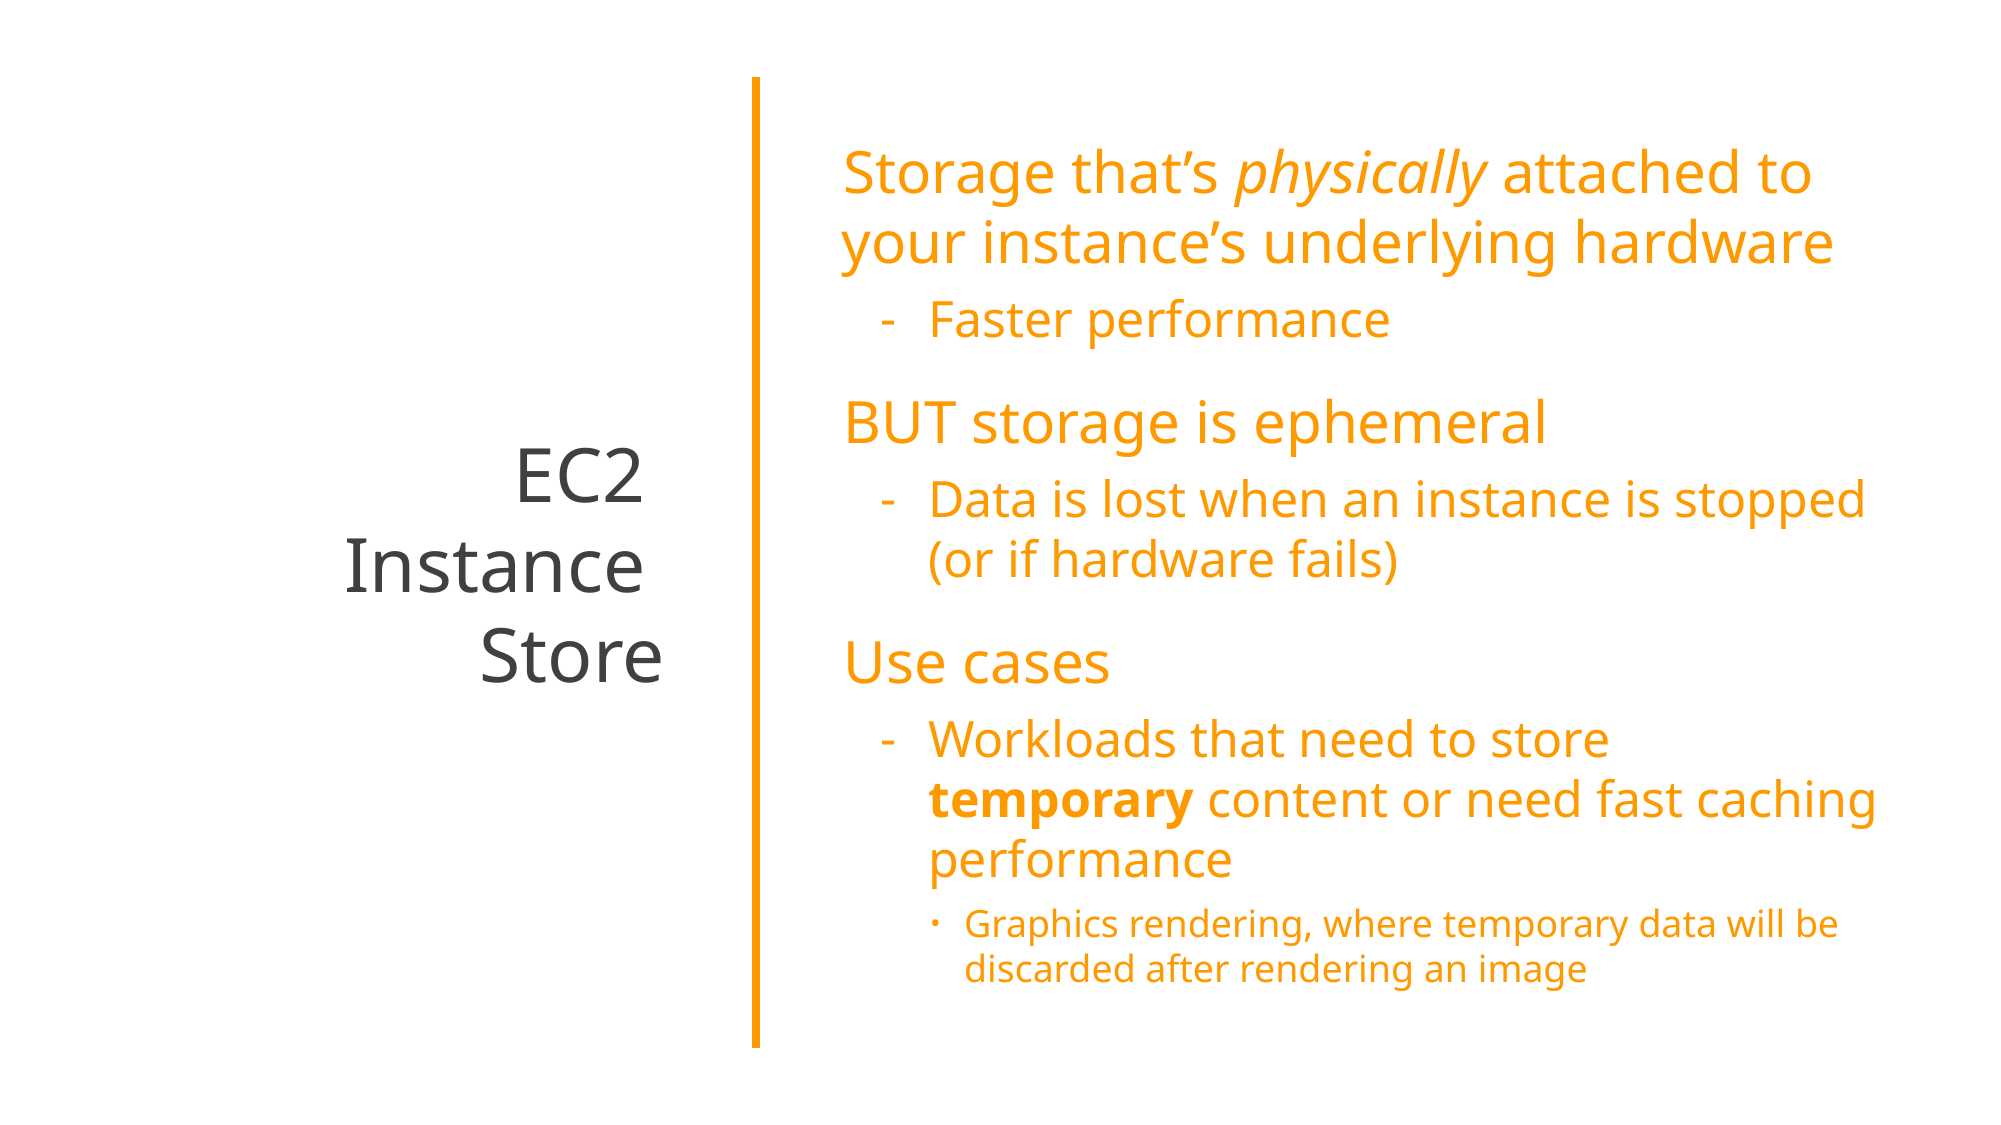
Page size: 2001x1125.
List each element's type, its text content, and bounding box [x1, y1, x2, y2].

list Storage that’s physically attached to your instance’s underlying hardware Faster performance BUT storage is ephemeral Data is lost when an instance is stopped (or if hardware fails) Use cases Workloads that need to store temporary content or need fast caching performance Graphics rendering, where temporary data will be discarded after rendering an image [832, 76, 1900, 1048]
list EC2 Instance Store [91, 76, 680, 1048]
